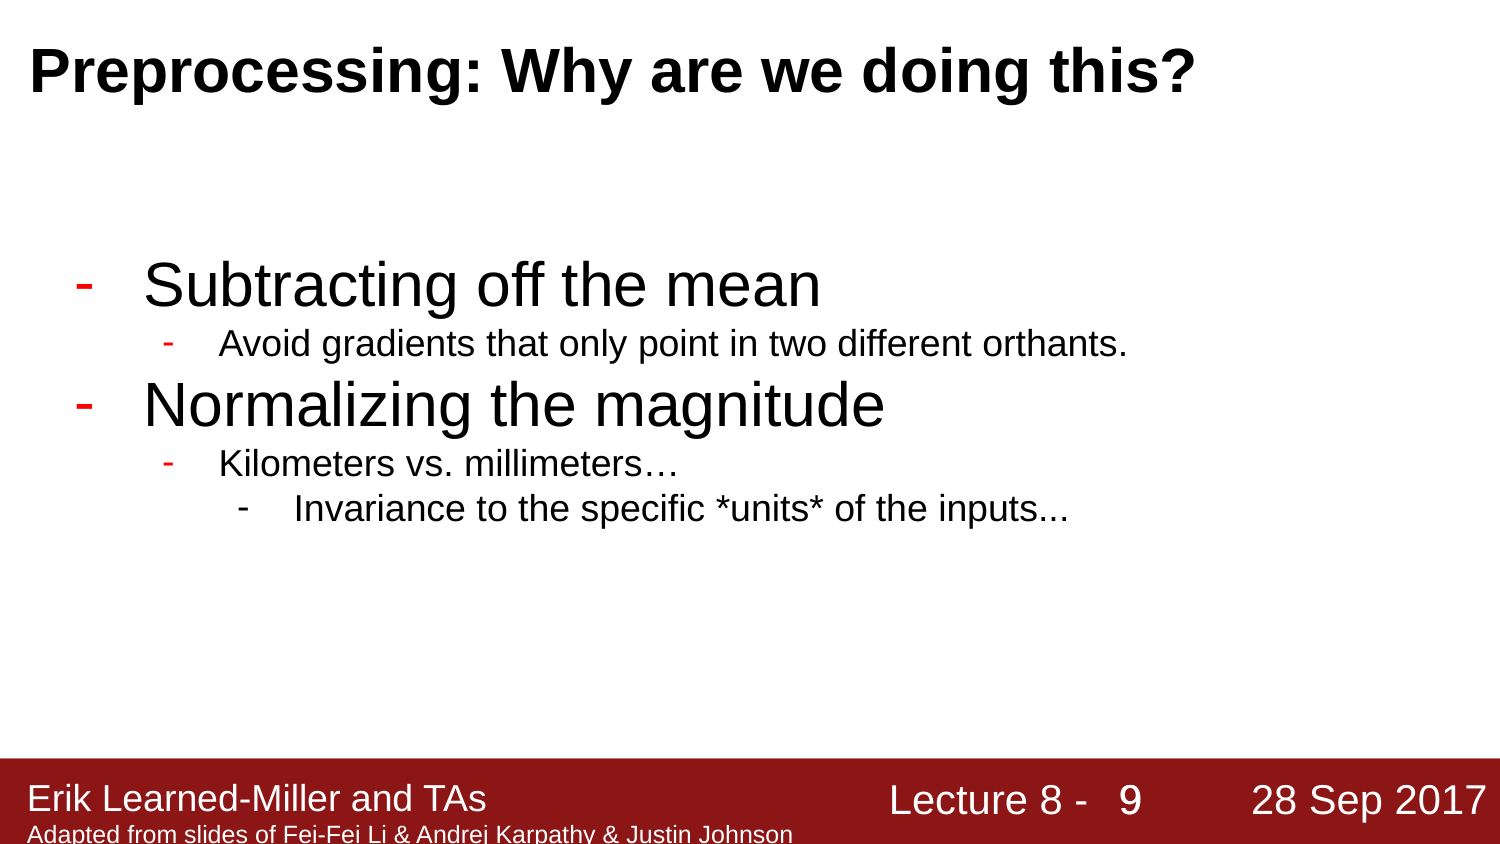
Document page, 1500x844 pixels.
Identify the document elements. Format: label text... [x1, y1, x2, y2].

slide_number ‹#› [1104, 765, 1230, 831]
slide_number ‹#› [1066, 765, 1104, 831]
text_box Subtracting off the mean Avoid gradients that only point in two different orthants. Normalizing the magnitude Kilometers vs. millimeters… Invariance to the specific *units* of the inputs... [53, 154, 1500, 710]
text_box Preprocessing: Why are we doing this? [14, 14, 1489, 136]
